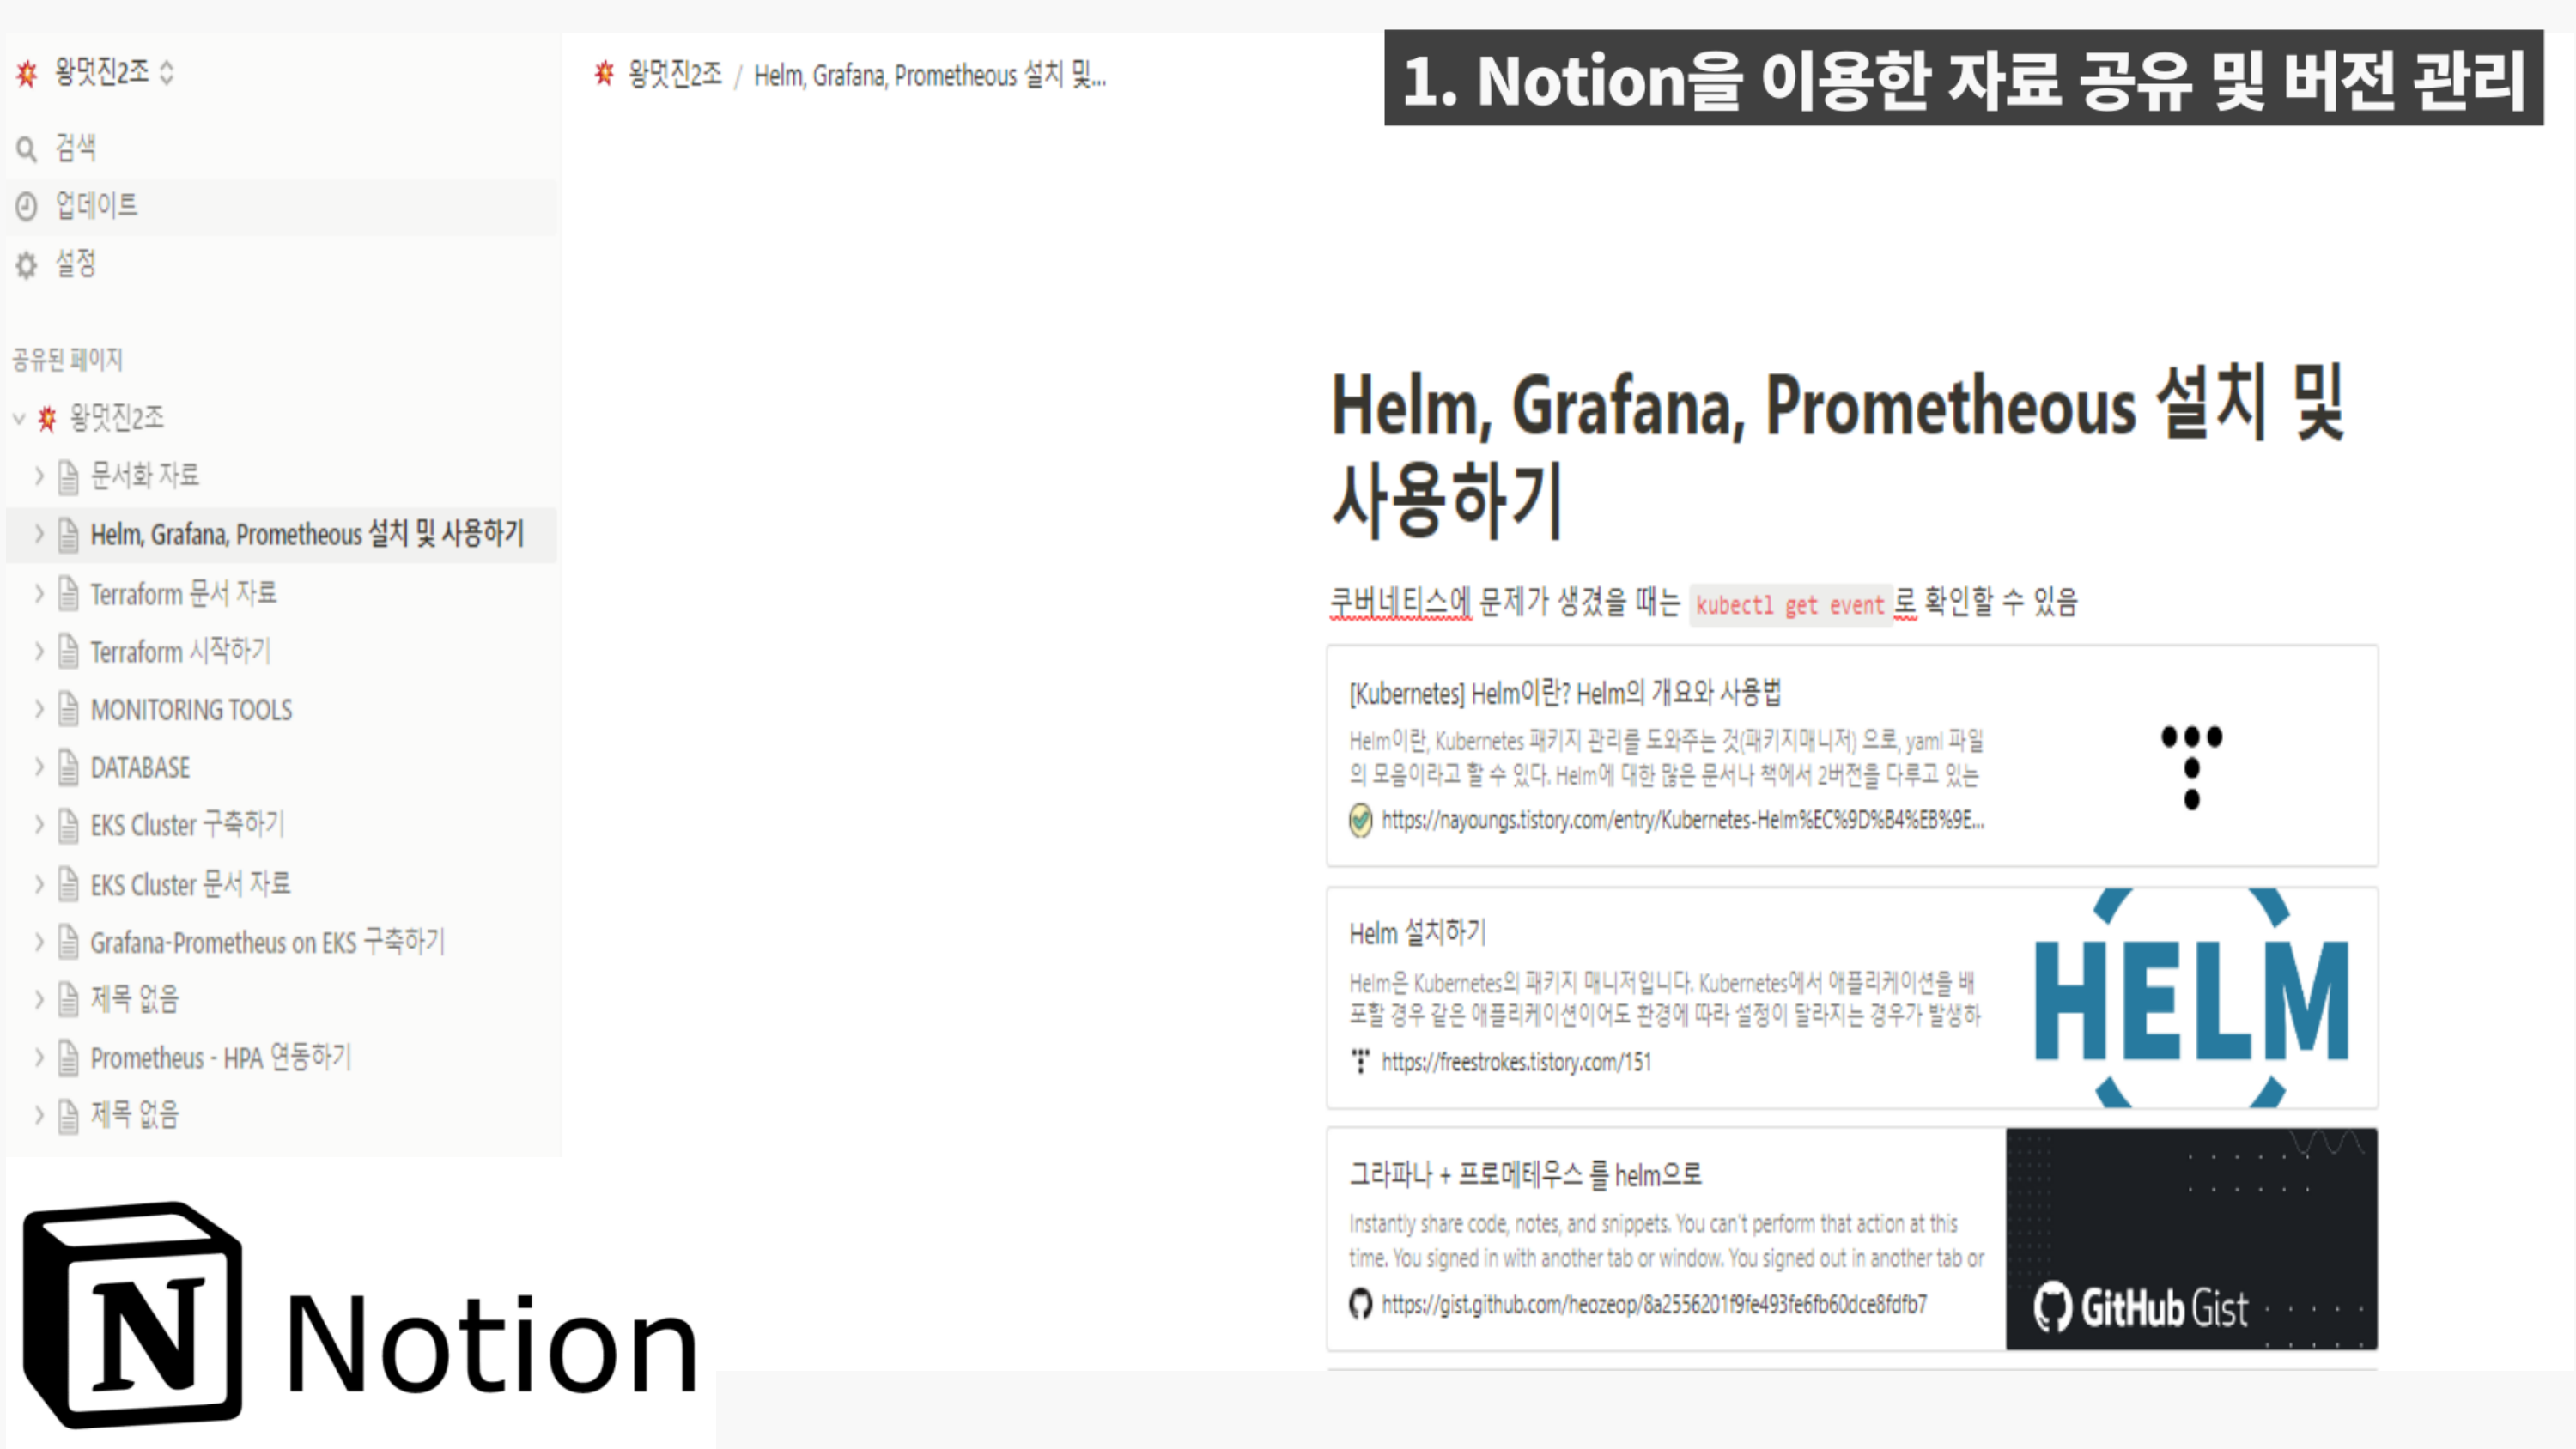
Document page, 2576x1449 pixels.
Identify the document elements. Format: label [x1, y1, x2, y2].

text_box [6, 33, 2574, 1371]
text_box [6, 1156, 716, 1449]
picture [1375, 23, 2574, 153]
